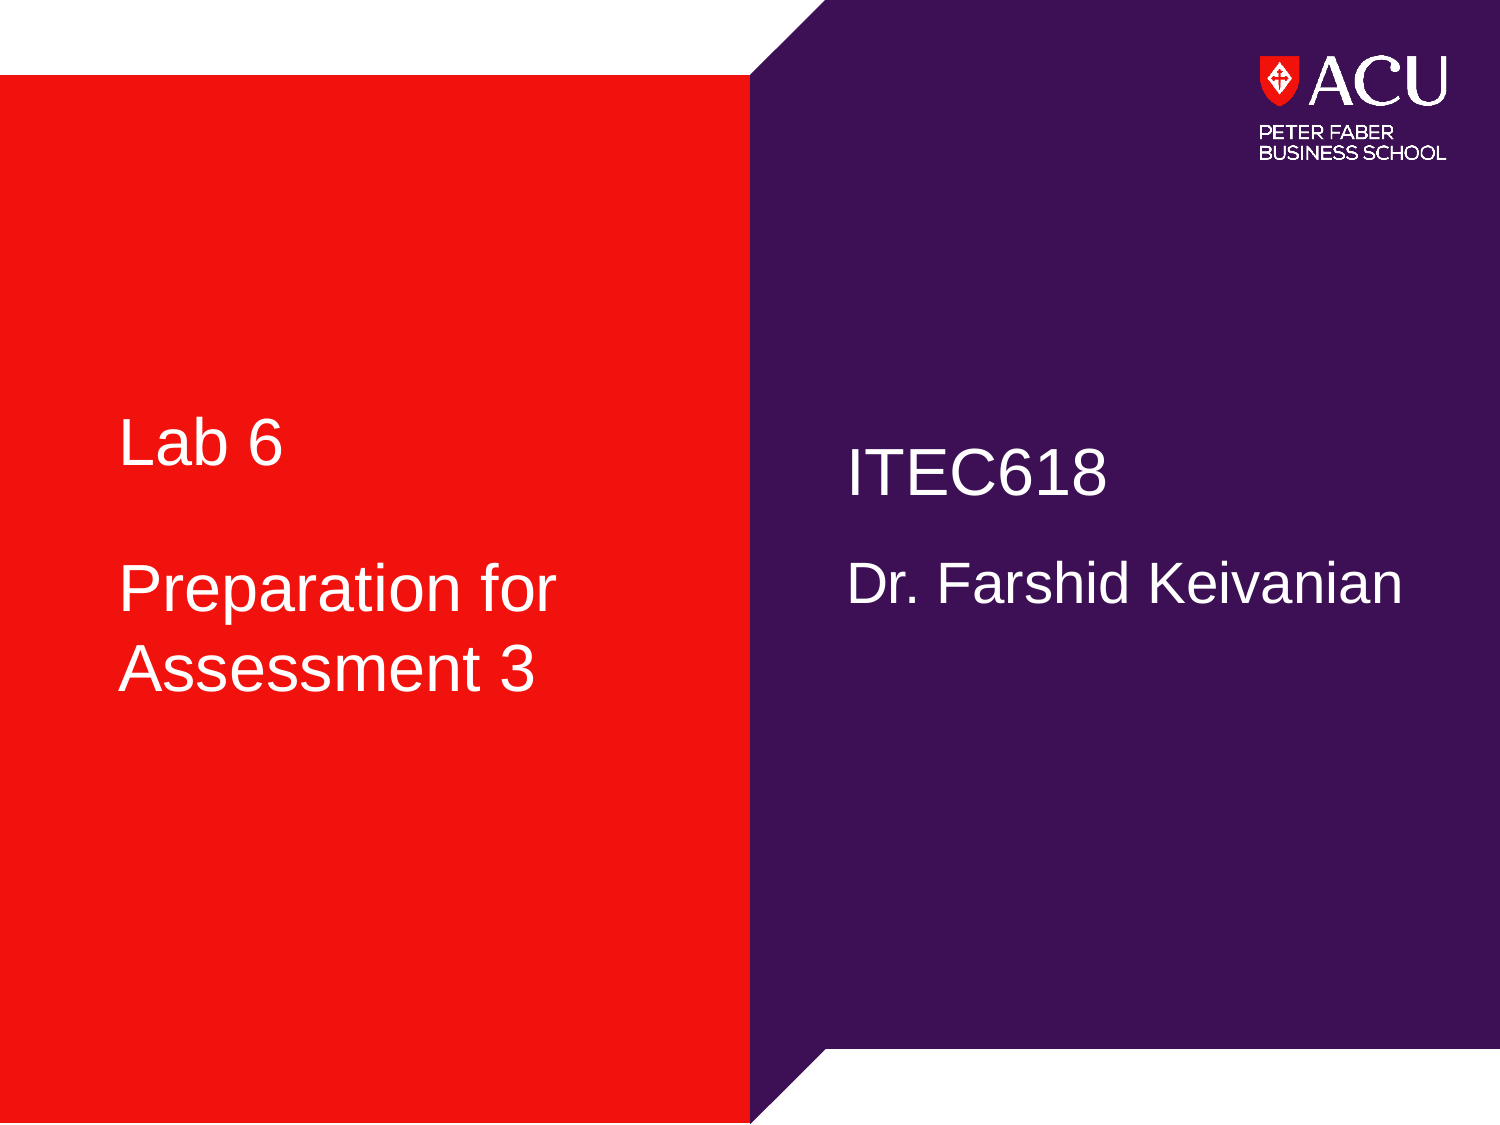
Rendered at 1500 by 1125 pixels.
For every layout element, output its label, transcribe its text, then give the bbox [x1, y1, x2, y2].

list ITEC618 [831, 420, 1339, 480]
picture [1240, 41, 1466, 175]
text_box Lab 6 [103, 391, 611, 451]
text_box Preparation for Assessment 3 [103, 537, 750, 874]
text_box Dr. Farshid Keivanian [831, 537, 1500, 845]
